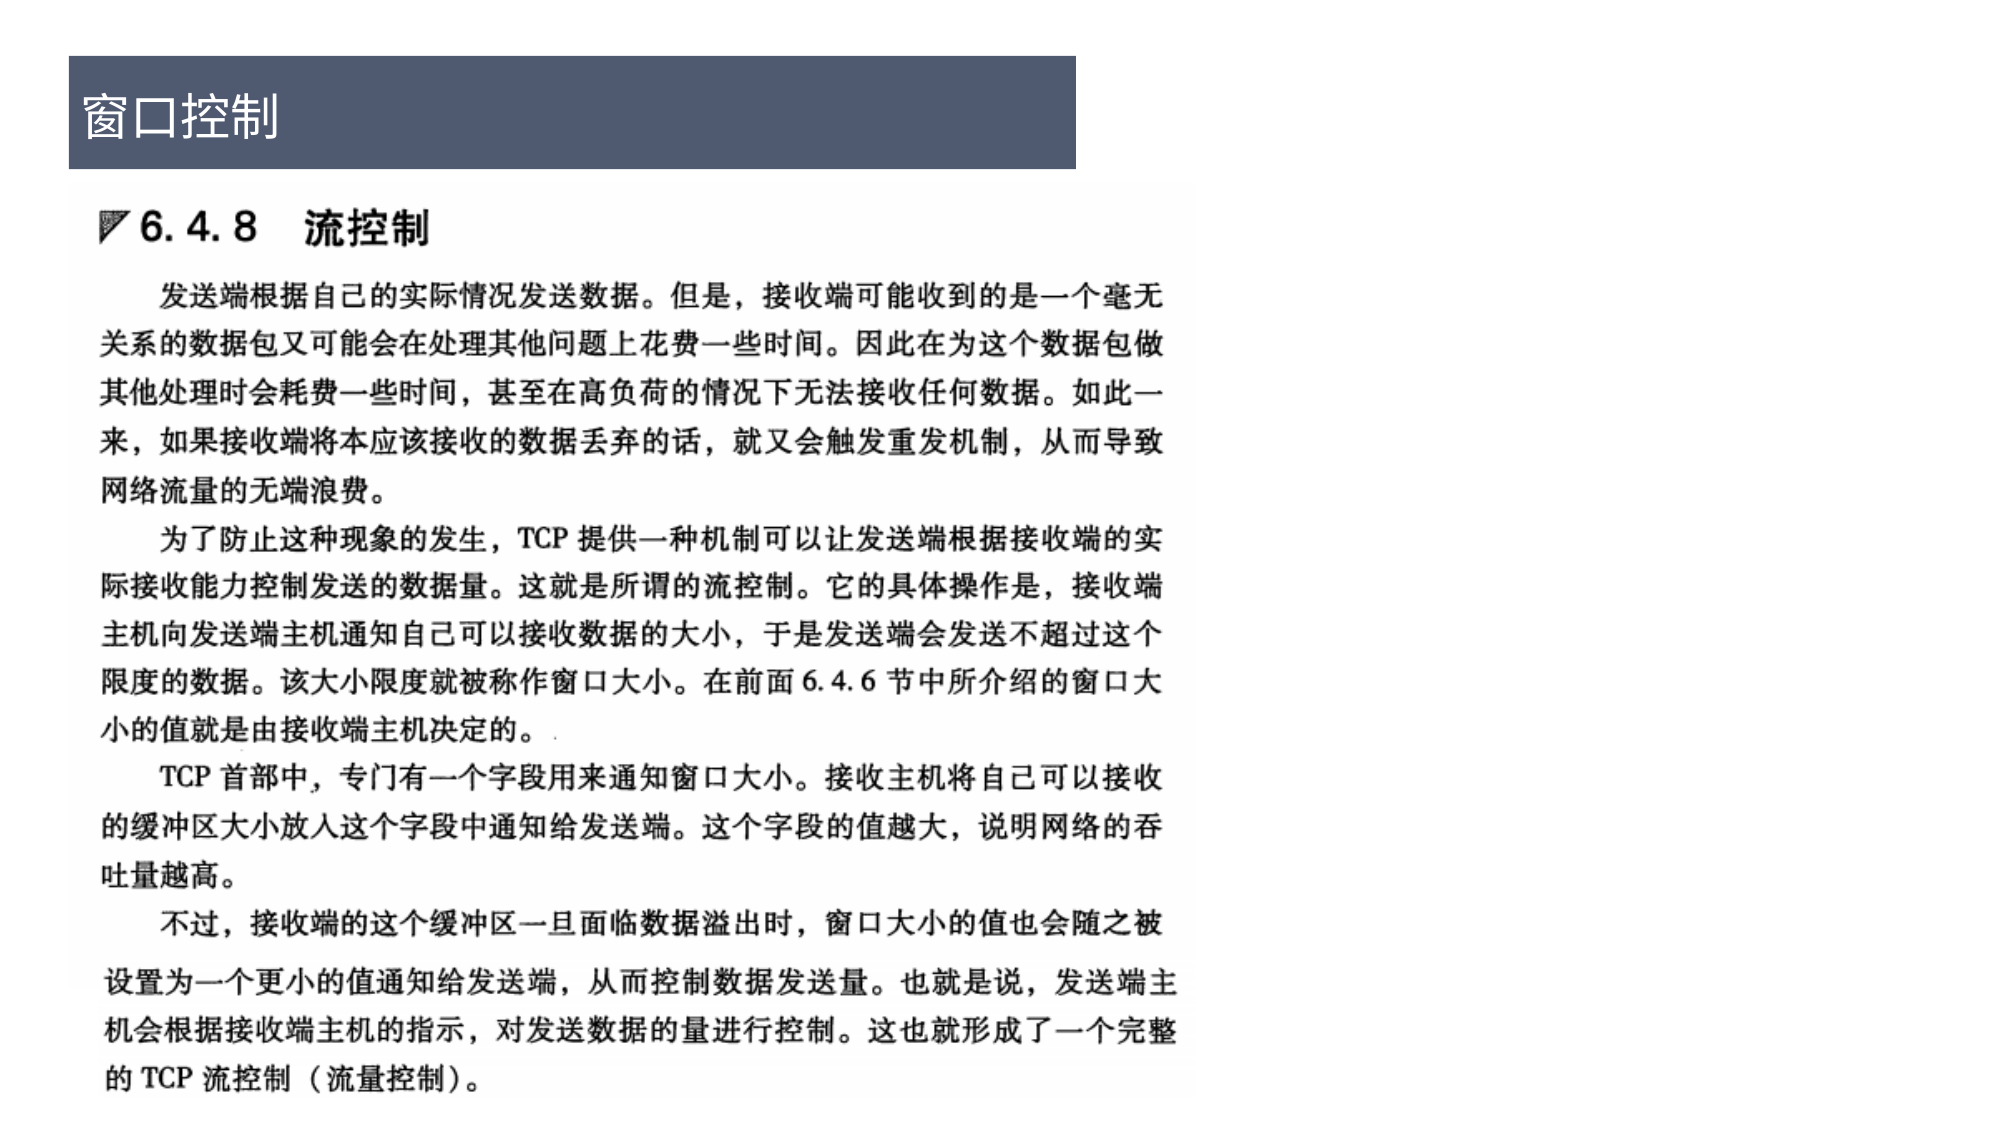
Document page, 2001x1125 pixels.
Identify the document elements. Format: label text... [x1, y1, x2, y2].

text_box 窗口控制 [68, 55, 1076, 170]
picture [68, 183, 1196, 1097]
